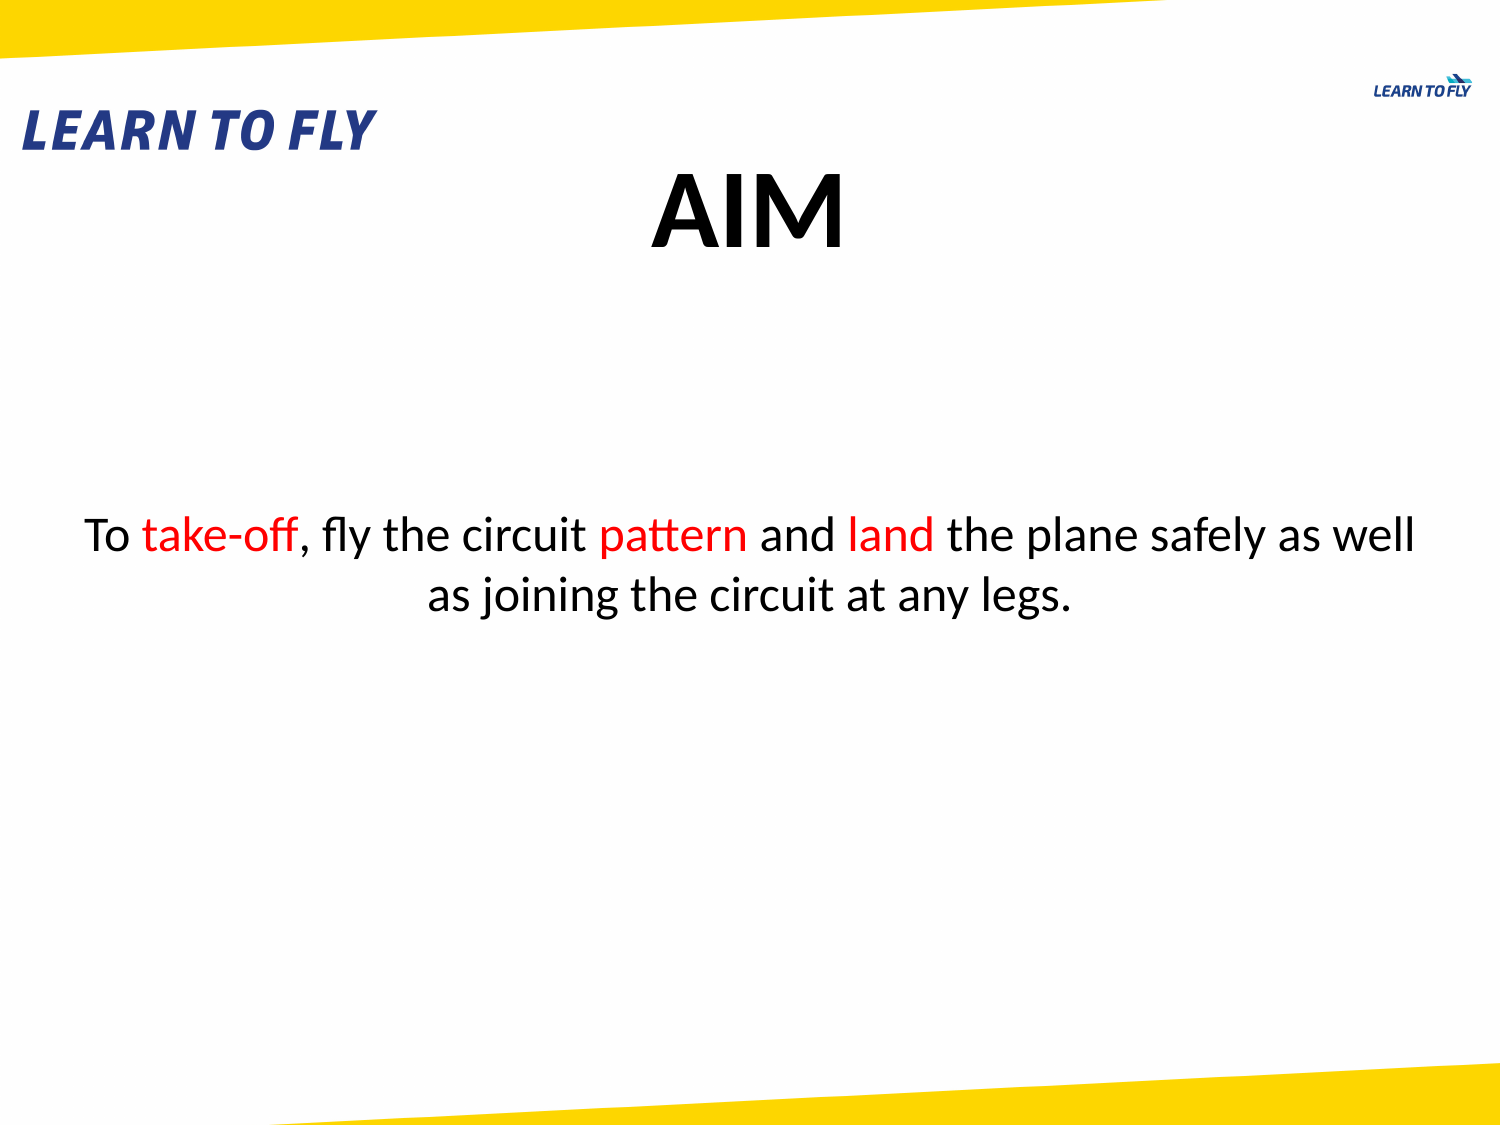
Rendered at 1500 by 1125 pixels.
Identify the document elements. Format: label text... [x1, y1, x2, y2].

text_box AIM [396, 127, 1104, 278]
text_box To take-off, fly the circuit pattern and land the plane safely as well as joining the circuit at any legs. [60, 494, 1439, 629]
picture [0, 0, 1500, 1125]
